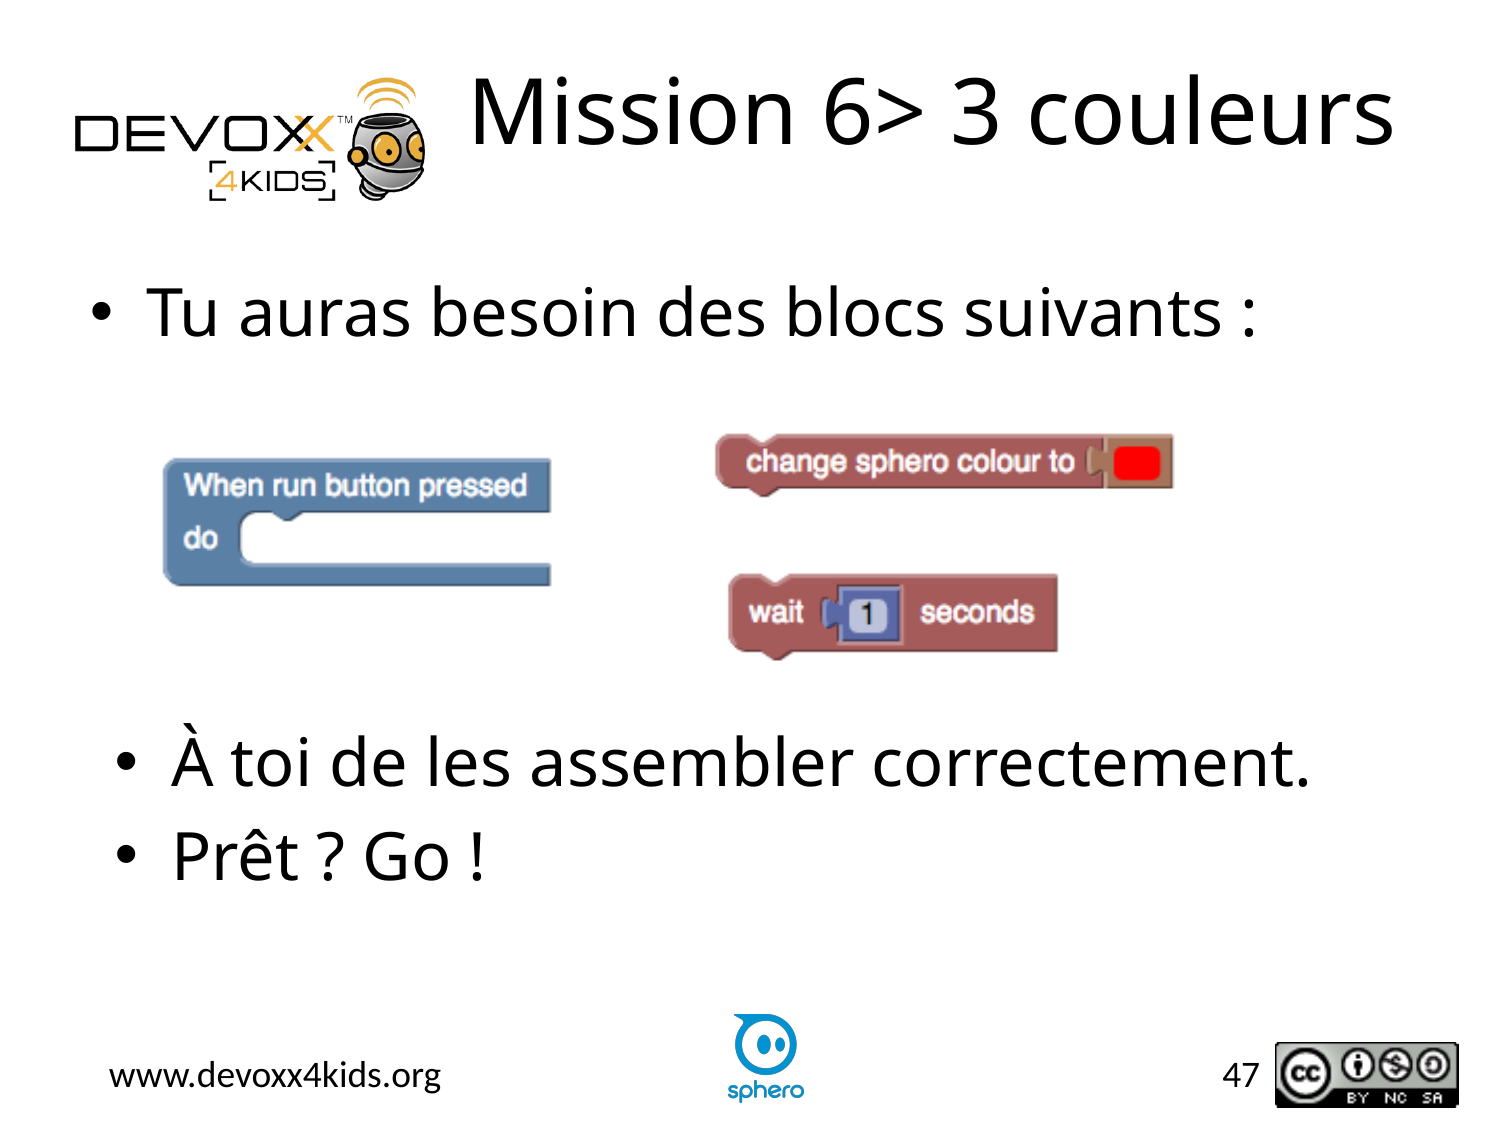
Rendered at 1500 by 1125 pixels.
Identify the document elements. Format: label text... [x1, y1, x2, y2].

picture [151, 444, 584, 616]
picture [728, 1096, 739, 1103]
title Mission 6> 3 couleurs [439, 45, 1425, 233]
picture [75, 77, 425, 201]
picture [743, 1021, 789, 1068]
picture [708, 549, 1076, 682]
picture [1275, 1042, 1459, 1108]
picture [743, 1088, 749, 1095]
picture [695, 403, 1198, 531]
picture [728, 1014, 804, 1103]
list Tu auras besoin des blocs suivants : [75, 262, 1425, 392]
picture [794, 1088, 801, 1095]
slide_number 47 [1074, 1042, 1275, 1103]
text_box À toi de les assembler correctement. Prêt ? Go ! [99, 712, 1450, 958]
